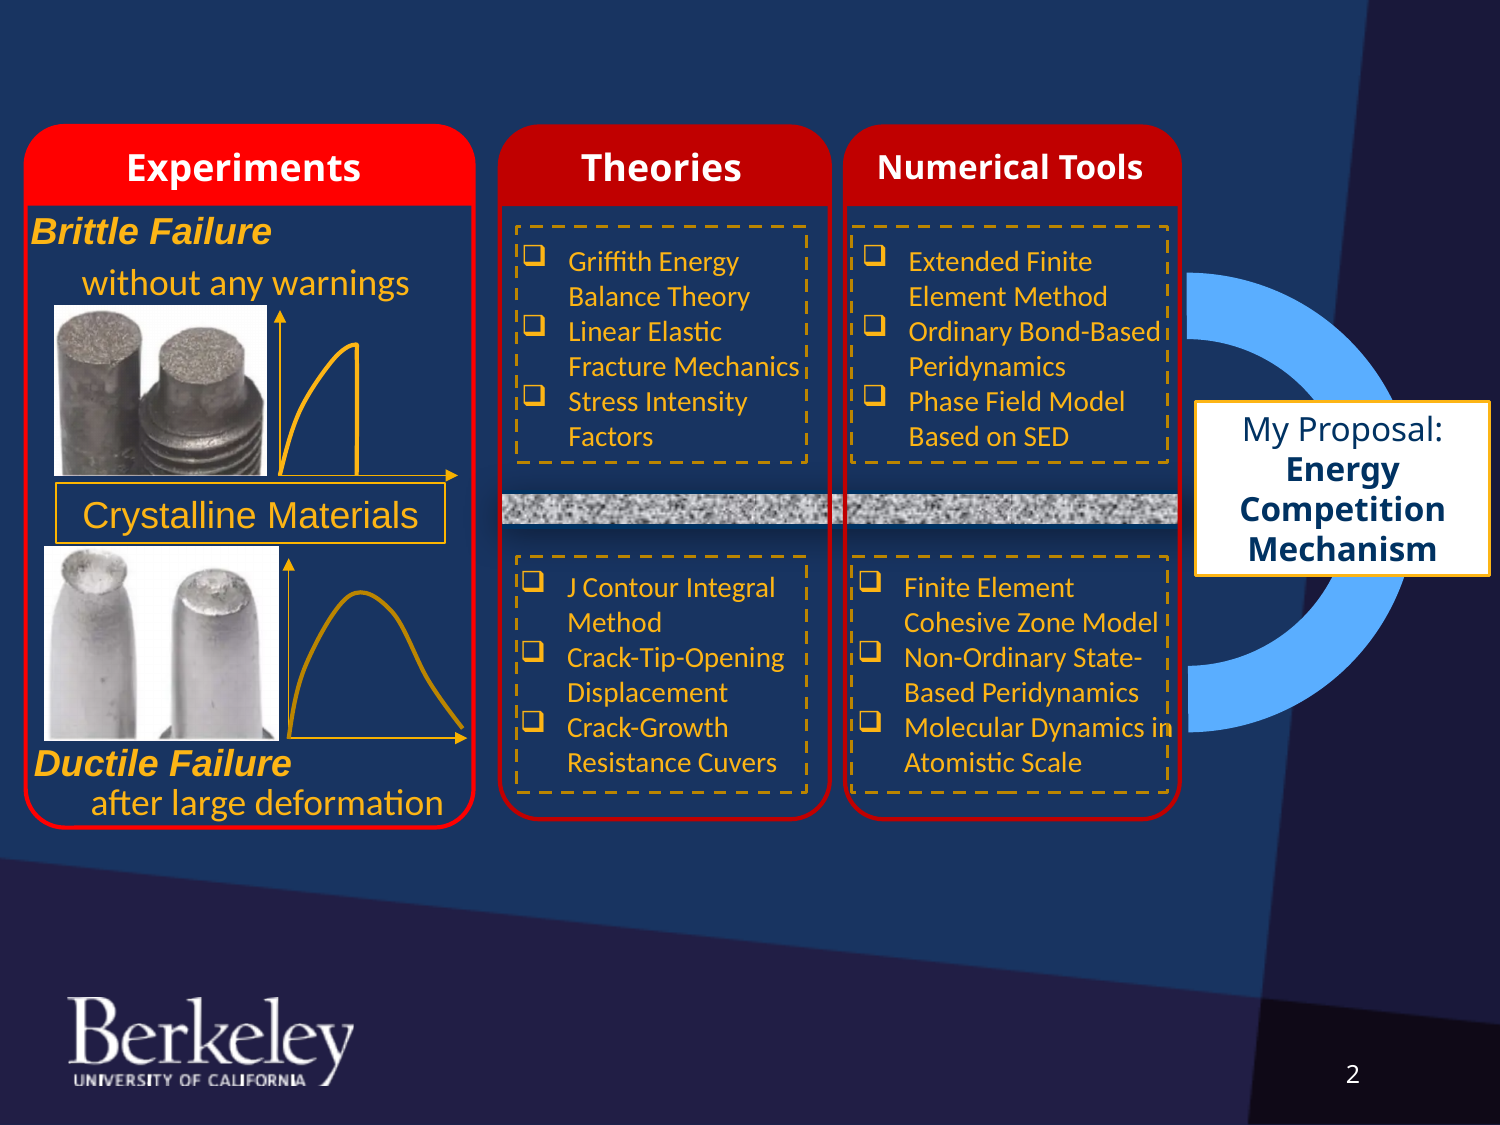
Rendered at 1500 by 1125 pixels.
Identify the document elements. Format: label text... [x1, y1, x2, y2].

text_box [1207, 271, 1396, 401]
text_box My Proposal: Energy Competition Mechanism [1207, 401, 1490, 576]
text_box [277, 309, 459, 476]
text_box [1207, 576, 1407, 734]
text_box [287, 557, 468, 739]
text_box Brittle Failure [15, 199, 20, 260]
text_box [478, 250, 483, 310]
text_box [488, 126, 821, 820]
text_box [25, 125, 474, 828]
picture [0, 0, 1500, 1125]
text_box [823, 126, 1202, 820]
